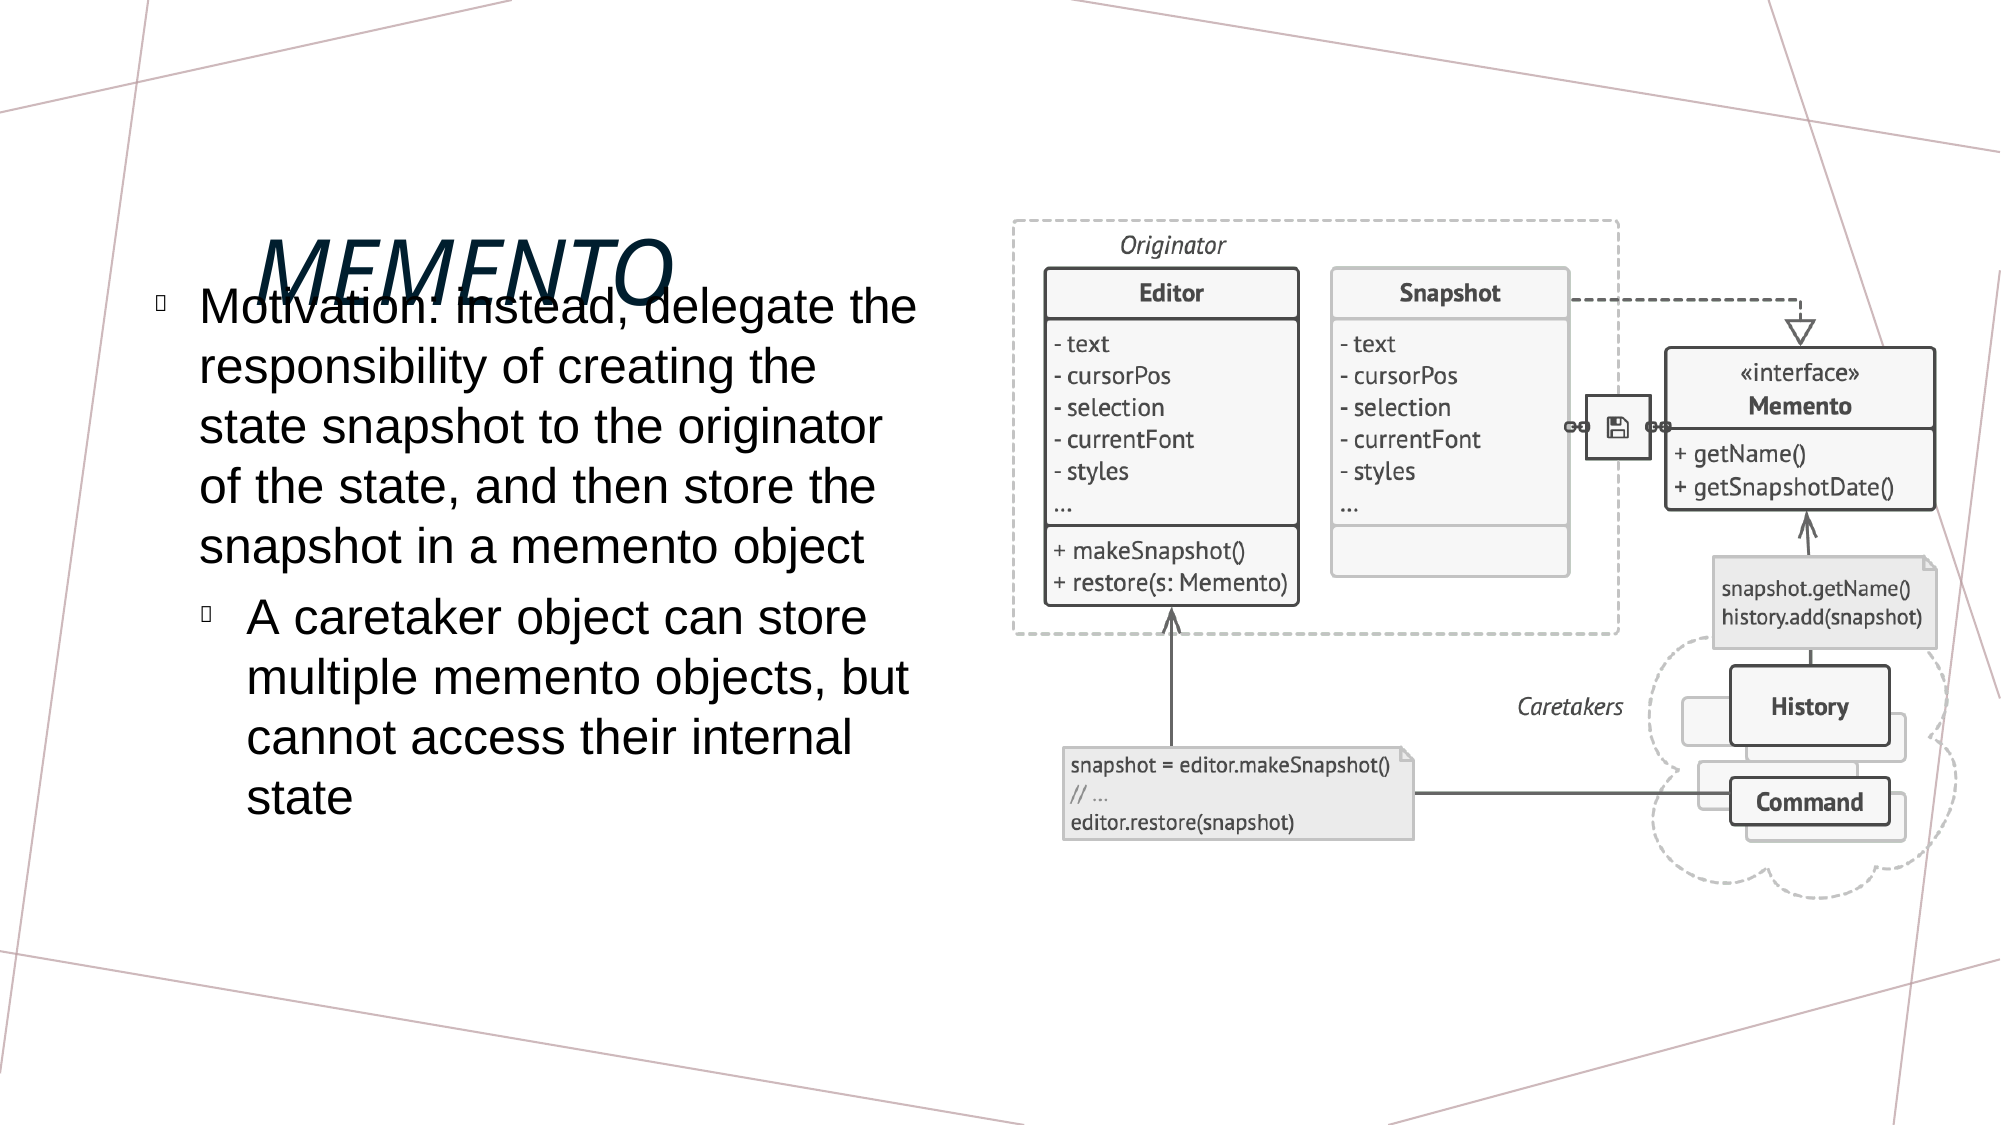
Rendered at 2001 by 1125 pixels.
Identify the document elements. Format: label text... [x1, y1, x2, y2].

title Memento [250, 172, 2000, 363]
text_box Motivation: instead, delegate the responsibility of creating the state snapshot to the originator of the state, and then store the snapshot in a memento object [196, 271, 920, 574]
text_box A caretaker object can store multiple memento objects, but cannot access their internal state [243, 582, 912, 825]
picture [997, 204, 1968, 920]
text_box  [151, 286, 174, 316]
text_box  [196, 597, 220, 627]
